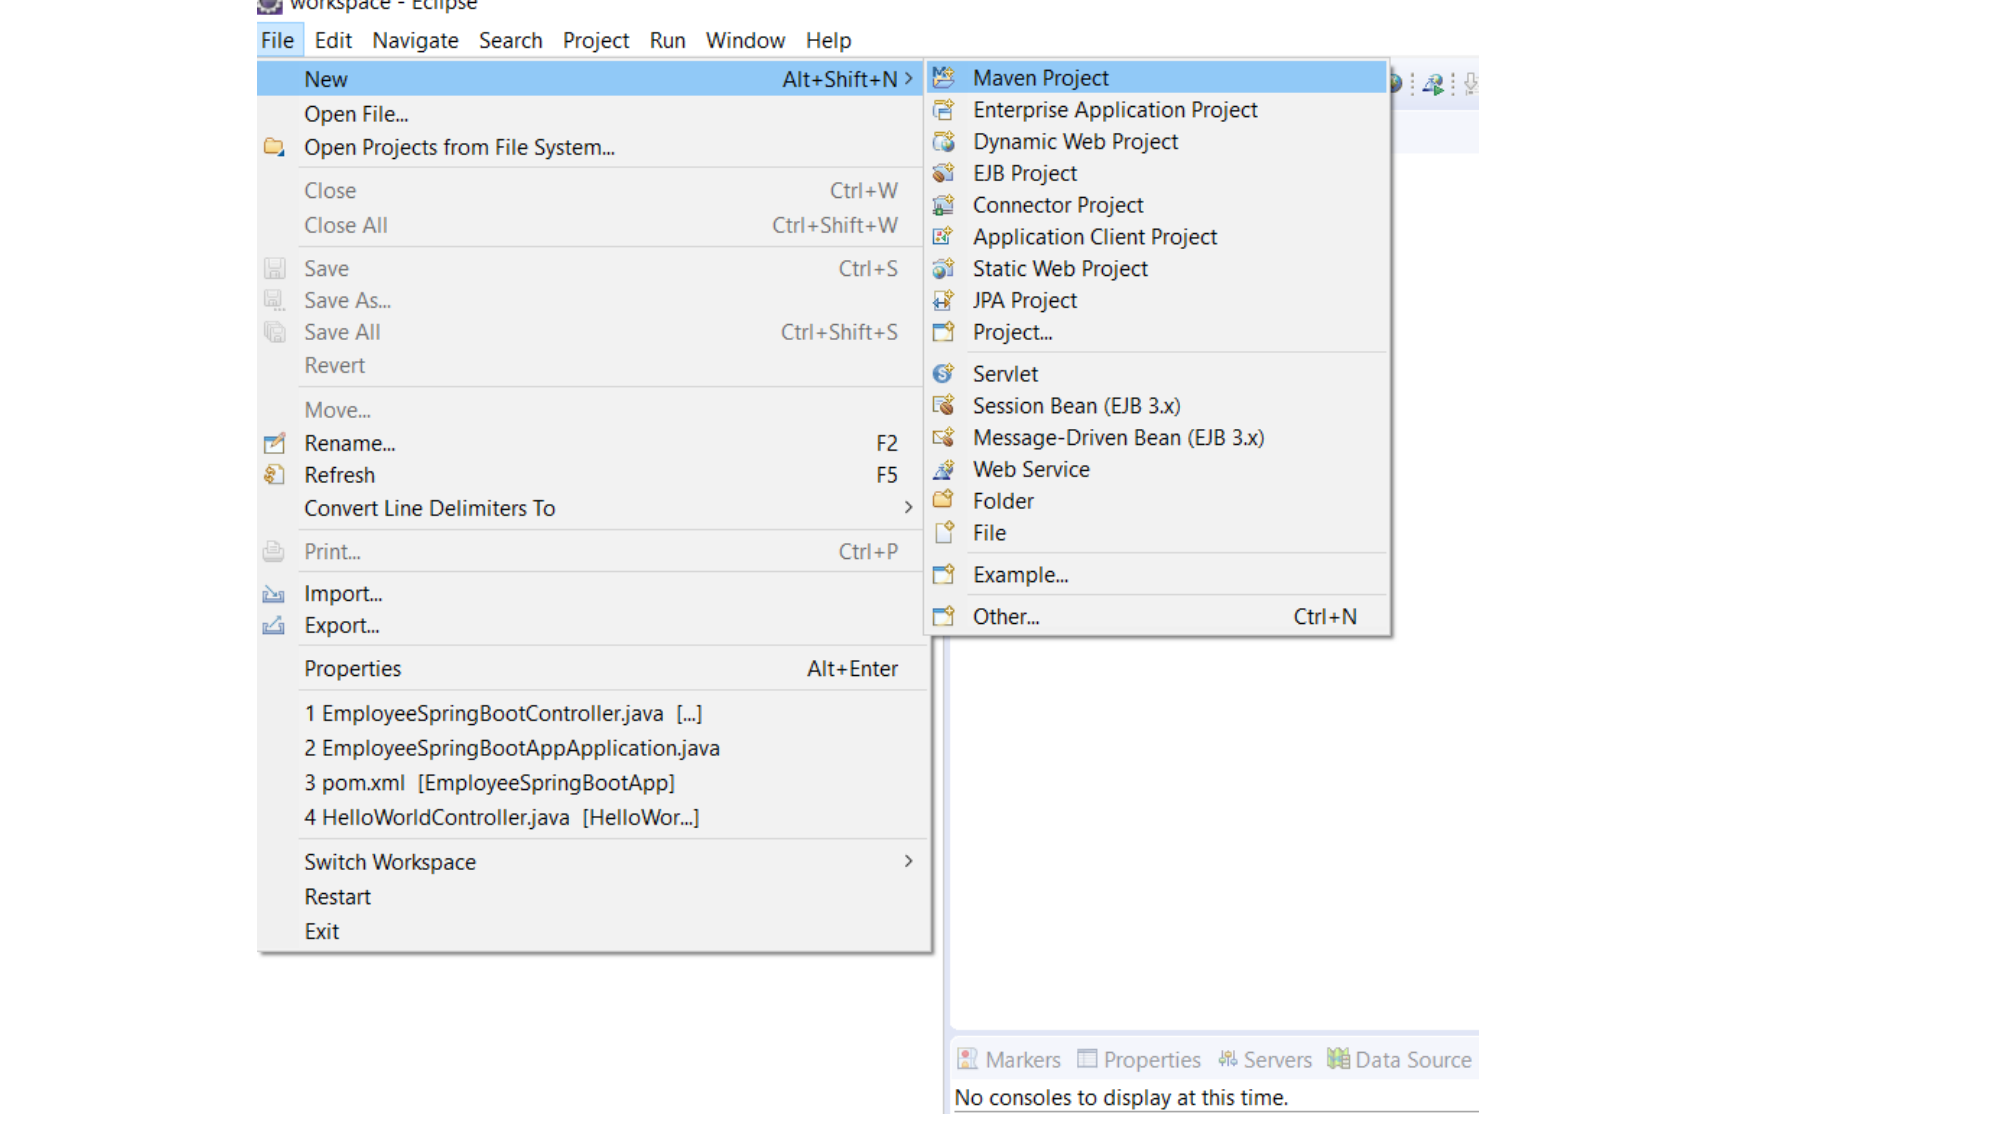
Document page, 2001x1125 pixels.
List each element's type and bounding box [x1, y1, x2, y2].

picture [257, 0, 1479, 1114]
